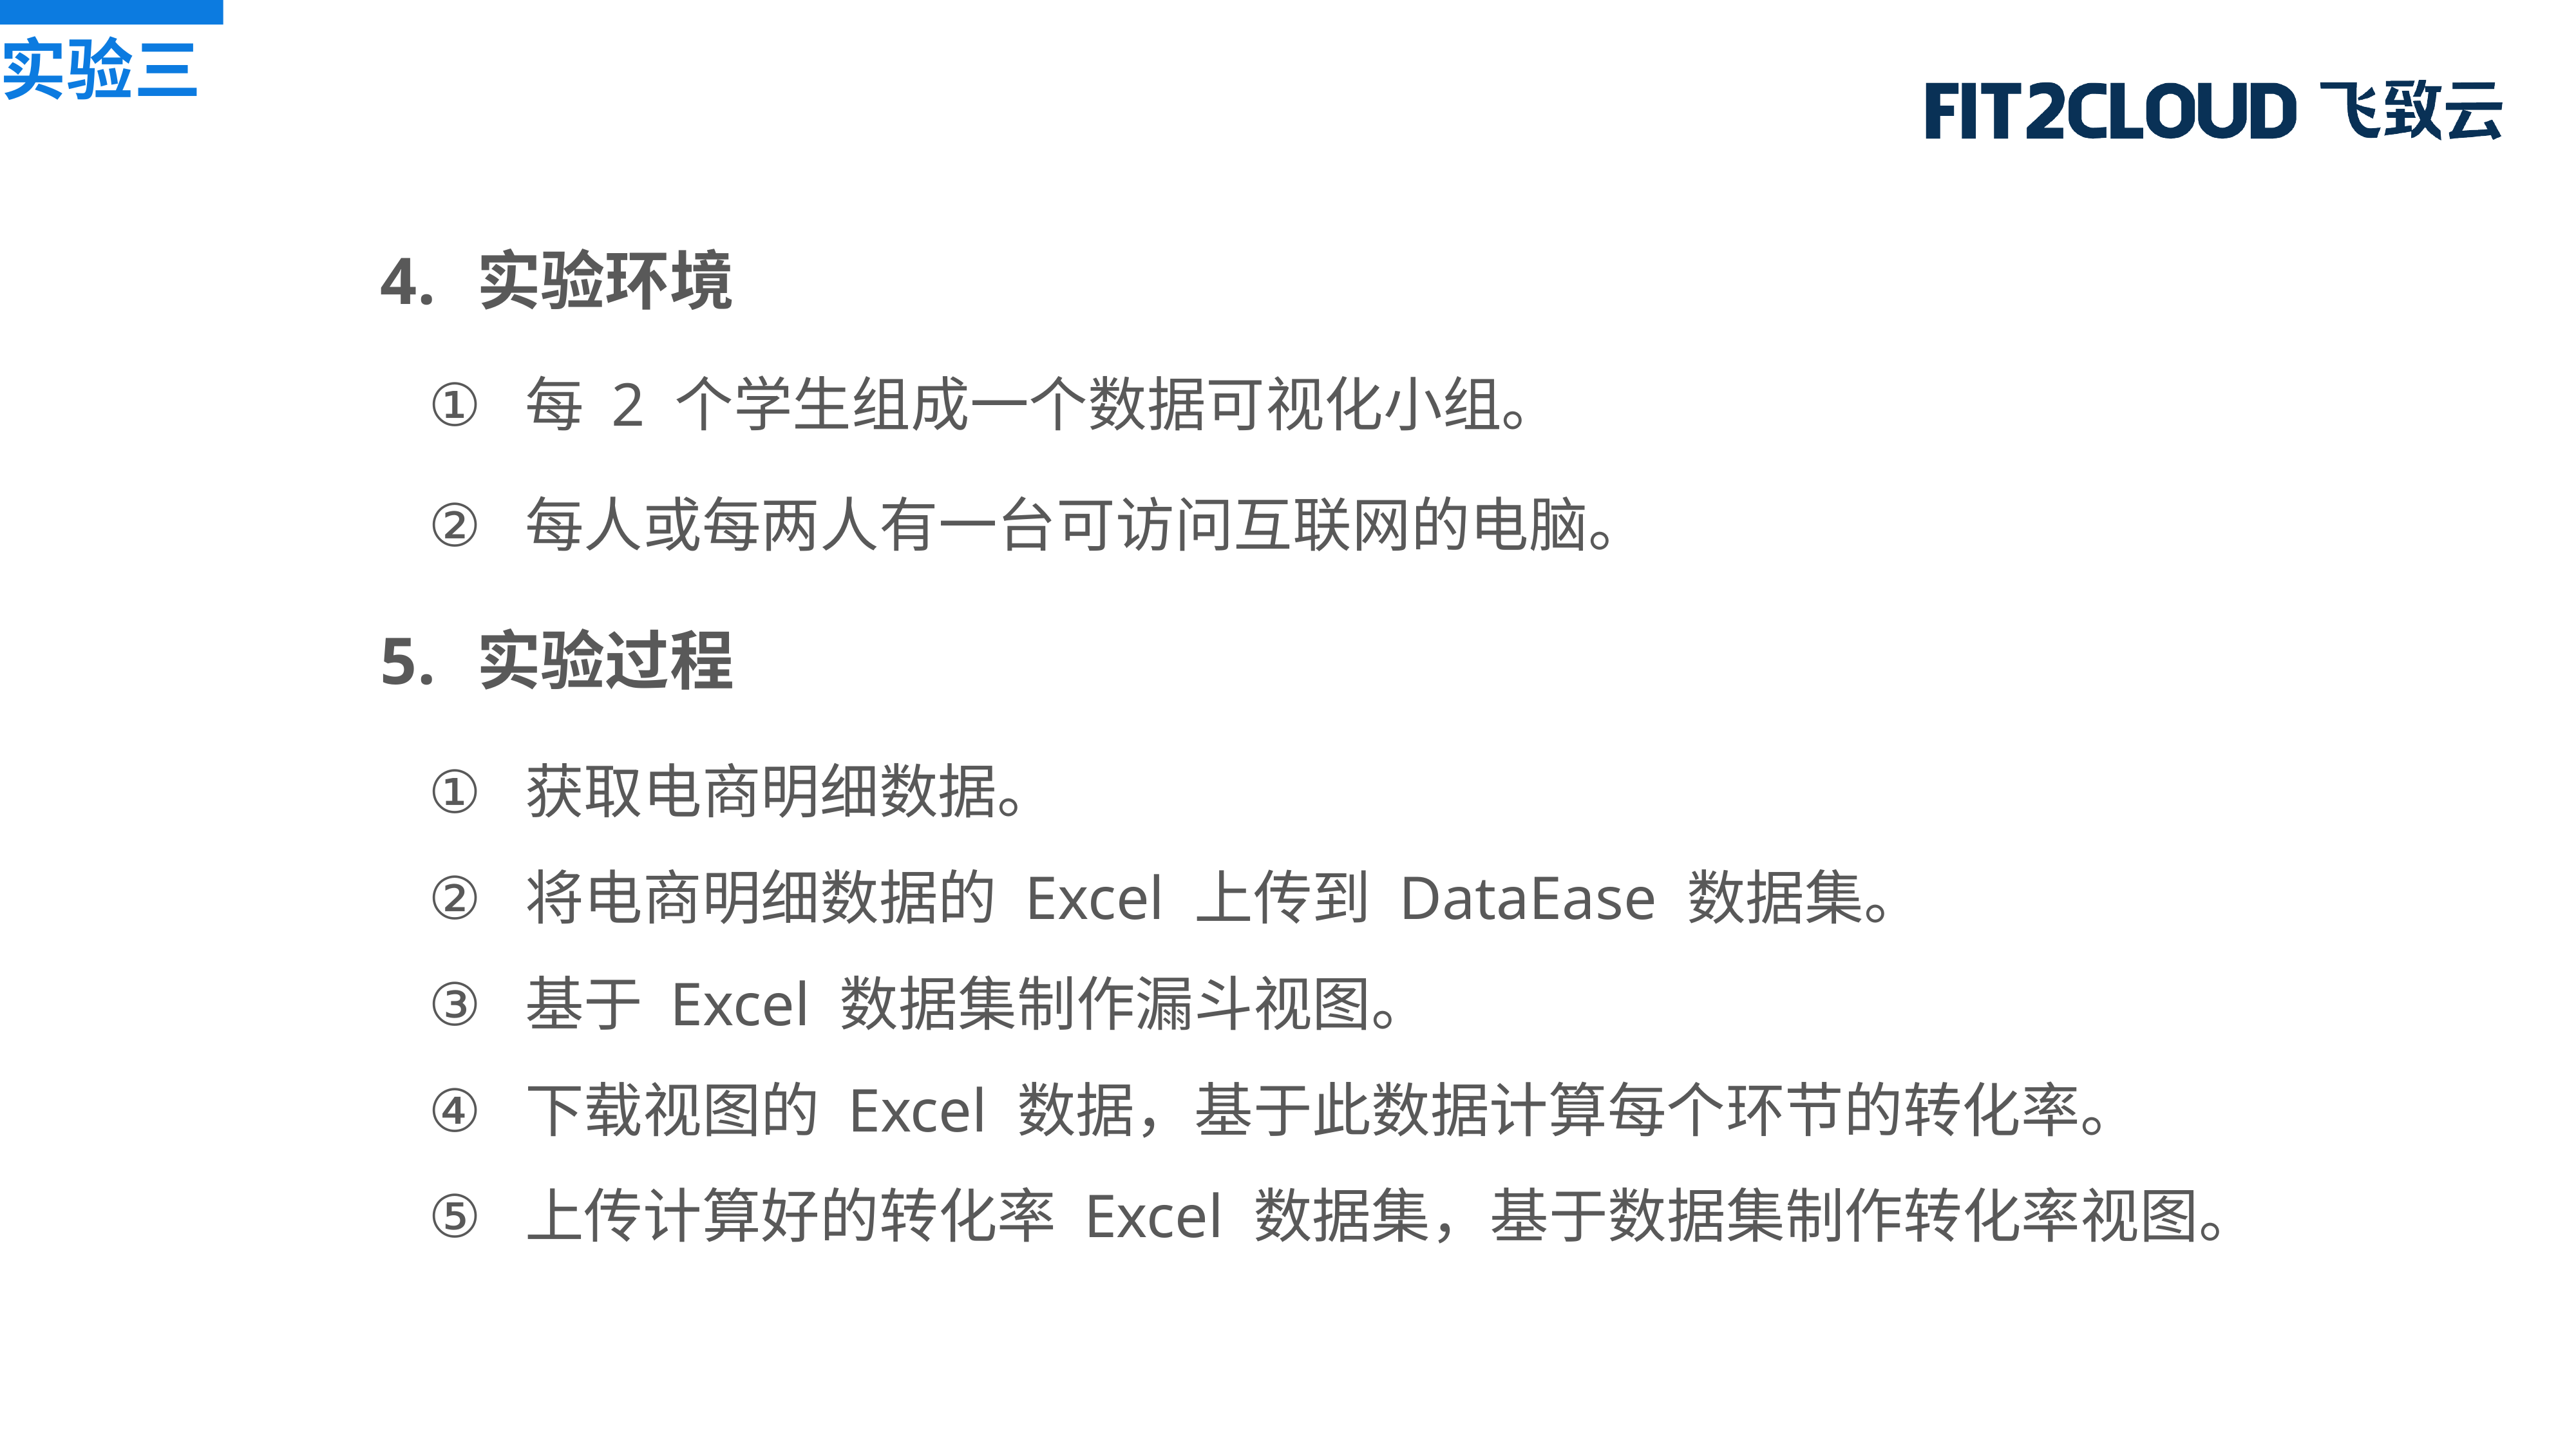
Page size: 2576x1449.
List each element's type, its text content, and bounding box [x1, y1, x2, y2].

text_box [0, 0, 244, 184]
text_box 实验环境 每 2 个学生组成一个数据可视化小组。 每人或每两人有一台可访问互联网的电脑。 实验过程 获取电商明细数据。 将电商明细数据的 Excel 上传到 DataEase 数据集。 基于 Excel 数据集制作漏斗视图。 下载视图的 Excel 数据，基于此数据计算每个环节的转化率。 上传计算好的转化率 Excel 数据集，基于数据集制作转化率视图。 [372, 178, 2357, 1257]
picture [1926, 80, 2503, 140]
